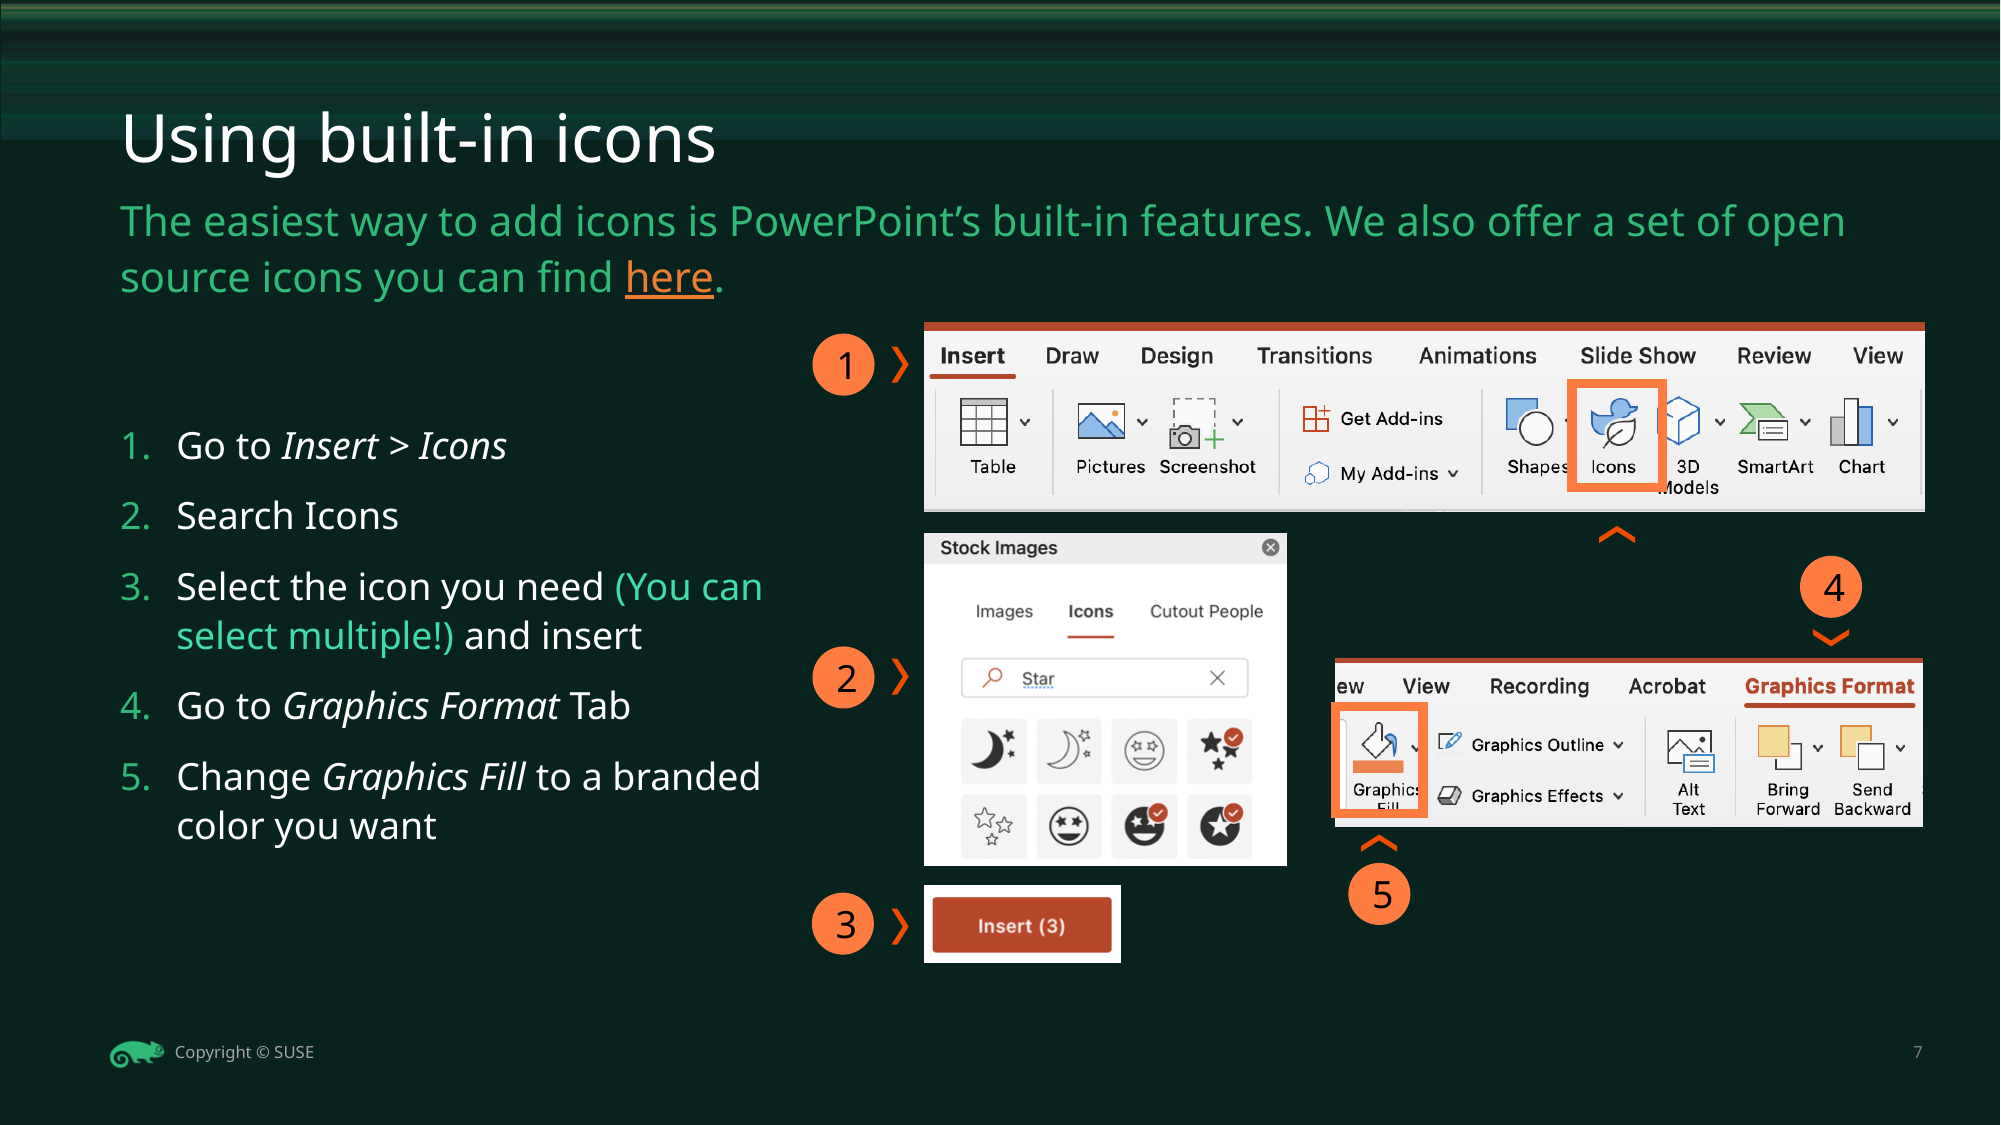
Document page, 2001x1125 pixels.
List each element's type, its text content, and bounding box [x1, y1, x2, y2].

picture [99, 1031, 175, 1074]
slide_number 7 [1875, 1042, 1923, 1063]
picture [924, 885, 1121, 963]
text_box [1598, 524, 1637, 545]
text_box 2 [811, 645, 876, 710]
text_box [889, 907, 910, 946]
text_box 1 [811, 332, 876, 397]
list The easiest way to add icons is PowerPoint’s built-in features. We also offer a set of open source icons you can find here. [120, 189, 1880, 300]
text_box 5 [1347, 861, 1412, 927]
text_box [889, 345, 910, 384]
title Using built-in icons [120, 103, 1880, 179]
text_box 3 [810, 891, 875, 956]
text_box 4 [1798, 554, 1864, 619]
picture [924, 533, 1287, 866]
text_box [1360, 833, 1399, 854]
picture [1335, 658, 1923, 827]
text_box [889, 657, 910, 696]
picture [1, 0, 2001, 140]
text_box [1812, 627, 1851, 648]
picture [924, 322, 1925, 512]
list Go to Insert > Icons Search Icons Select the icon you need (You can select multiple!) and insert Go to Graphics Format Tab Change Graphics Fill to a branded color you want [120, 417, 788, 851]
